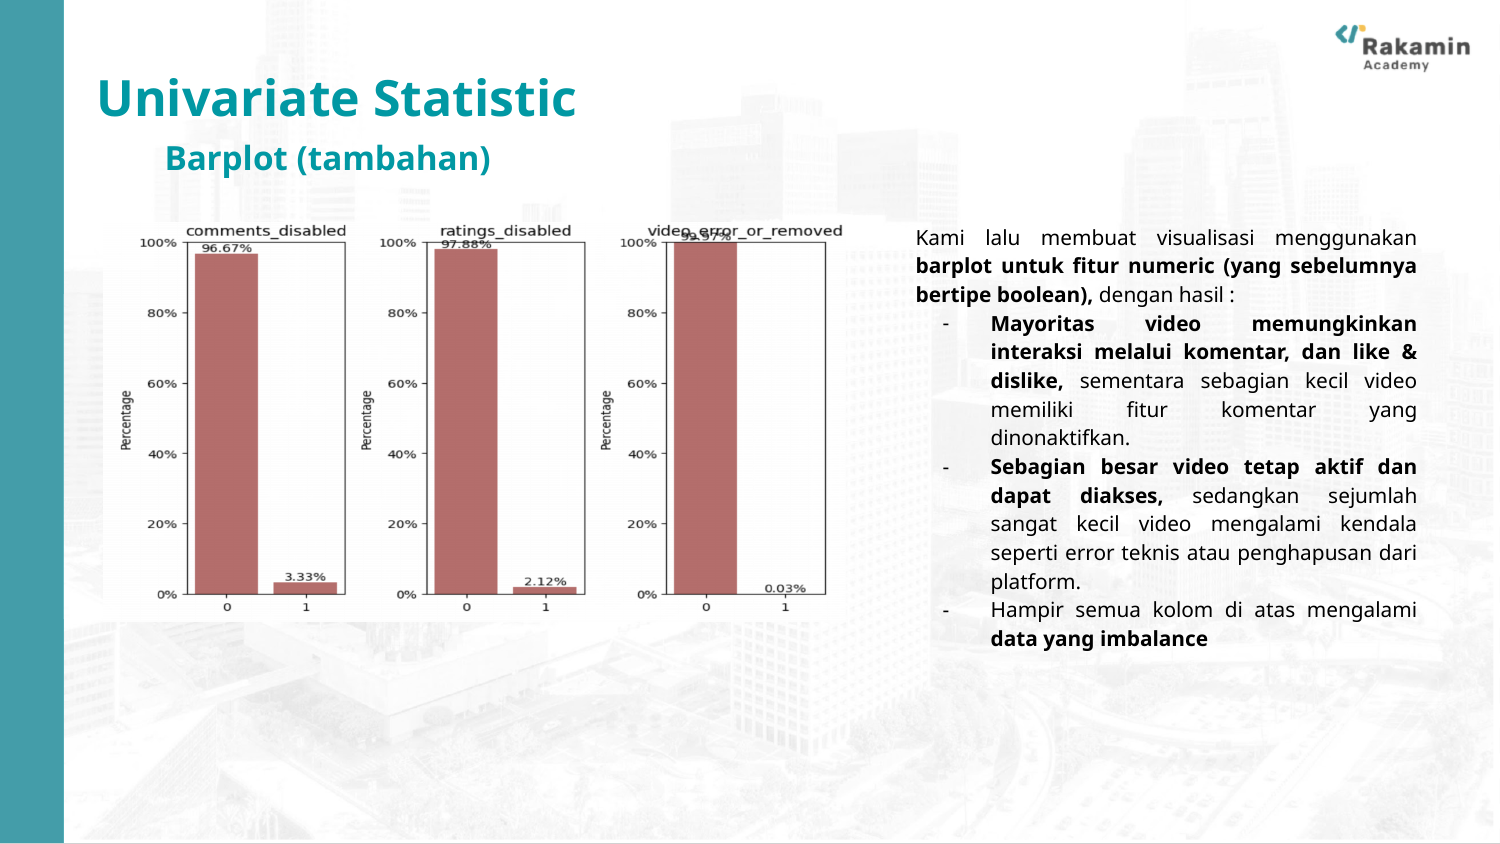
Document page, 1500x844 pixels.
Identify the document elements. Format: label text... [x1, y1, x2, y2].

picture [0, 0, 1500, 844]
text_box Barplot (tambahan) [138, 130, 527, 183]
text_box Kami lalu membuat visualisasi menggunakan barplot untuk fitur numeric (yang sebelumnya bertipe boolean), dengan hasil : Mayoritas video memungkinkan interaksi melalui komentar, dan like & dislike, sementara sebagian kecil video memiliki fitur komentar yang dinonaktifkan. Sebagian besar video tetap aktif dan dapat diakses, sedangkan sejumlah sangat kecil video mengalami kendala seperti error teknis atau penghapusan dari platform. Hampir semua kolom di atas mengalami data yang imbalance [900, 205, 1433, 666]
text_box Univariate Statistic [85, 58, 990, 132]
